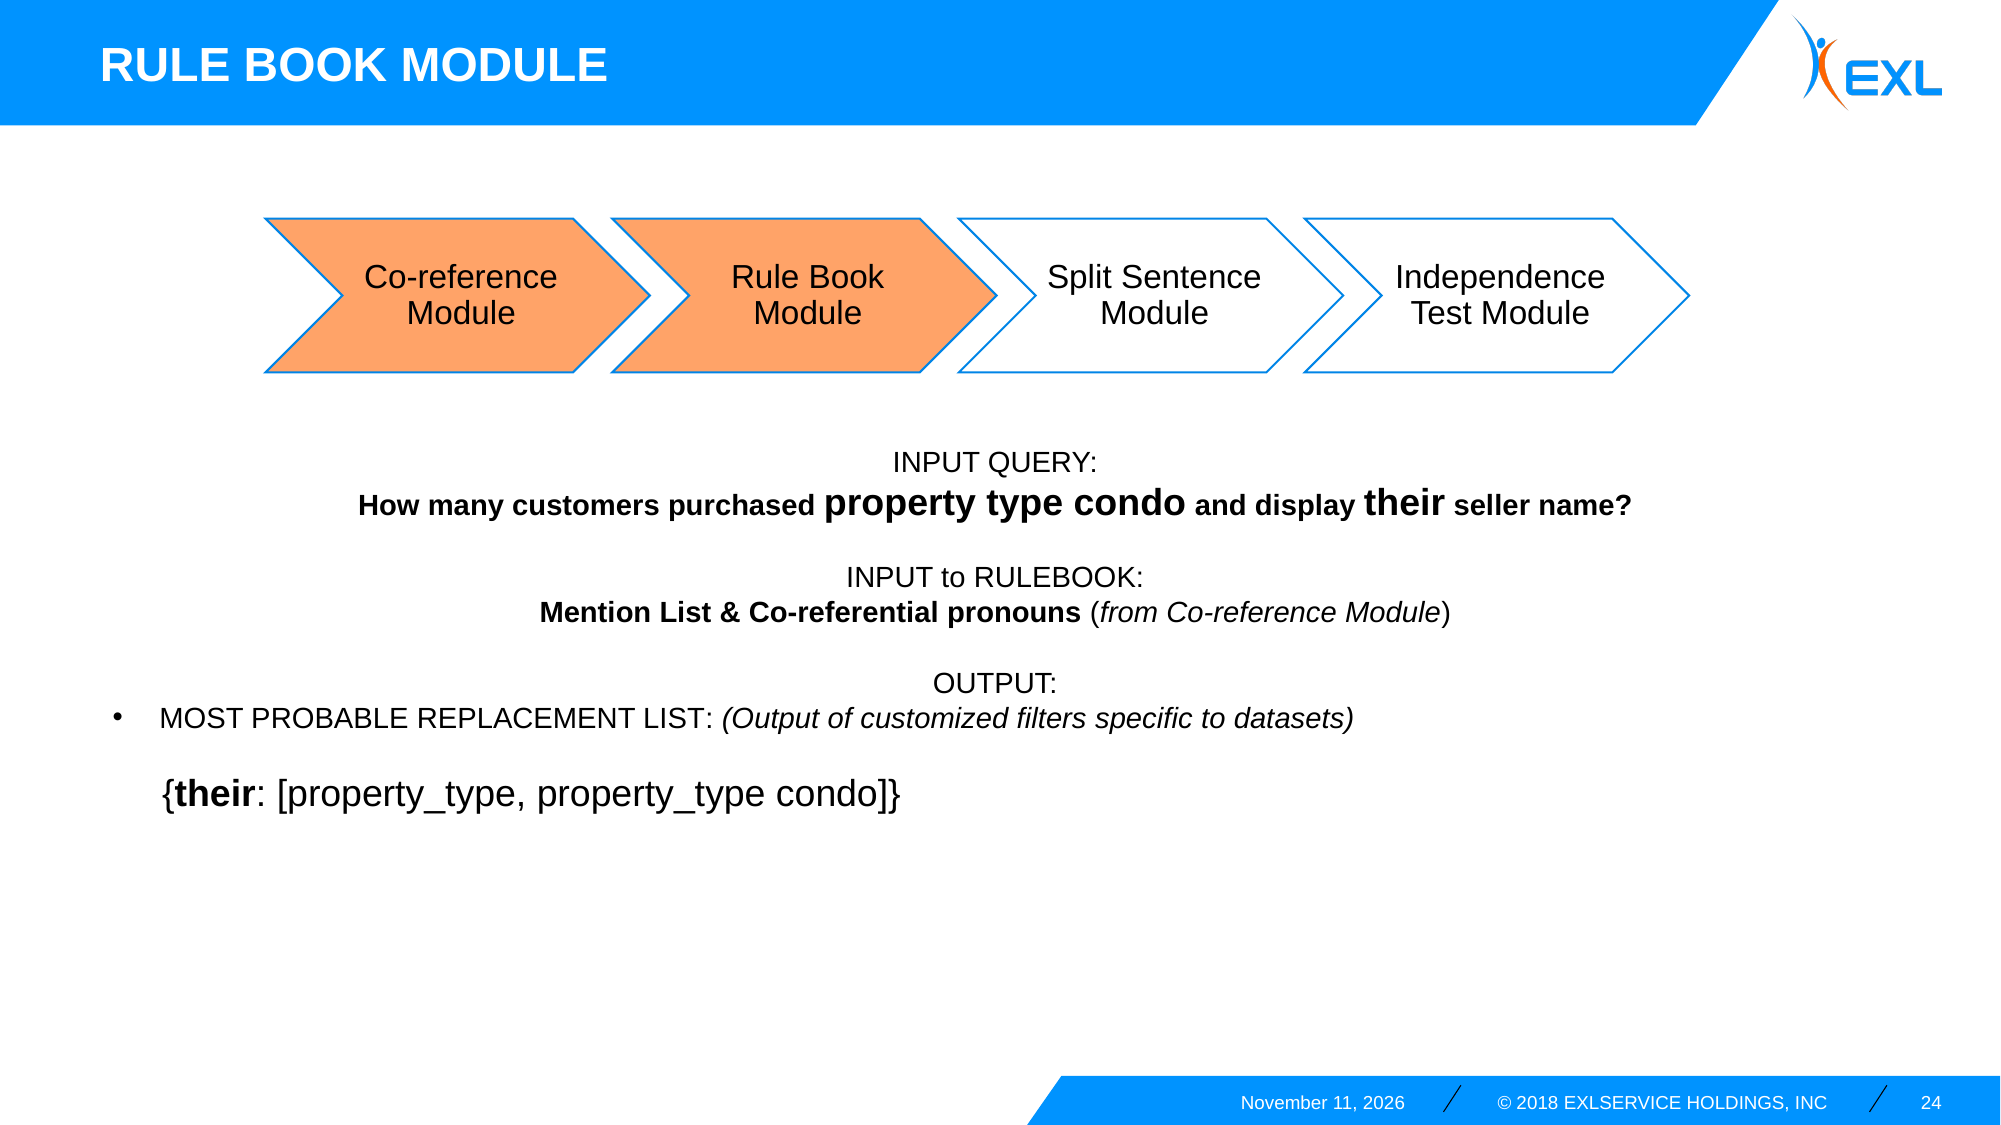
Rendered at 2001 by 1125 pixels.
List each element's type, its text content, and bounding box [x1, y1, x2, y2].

text_box OUTPUT: Most probable replacement List: (Output of customized filters specific to datasets) {their: [property_type, property_type condo]} [112, 664, 1879, 849]
list RULE BOOK MODULE [99, 14, 1679, 111]
picture [1791, 14, 1942, 111]
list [265, 218, 1690, 385]
text_box INPUT QUERY: How many customers purchased property type condo and display their seller name? INPUT to RULEBOOK: Mention List & Co-referential pronouns (from Co-reference Module) [112, 443, 1879, 628]
